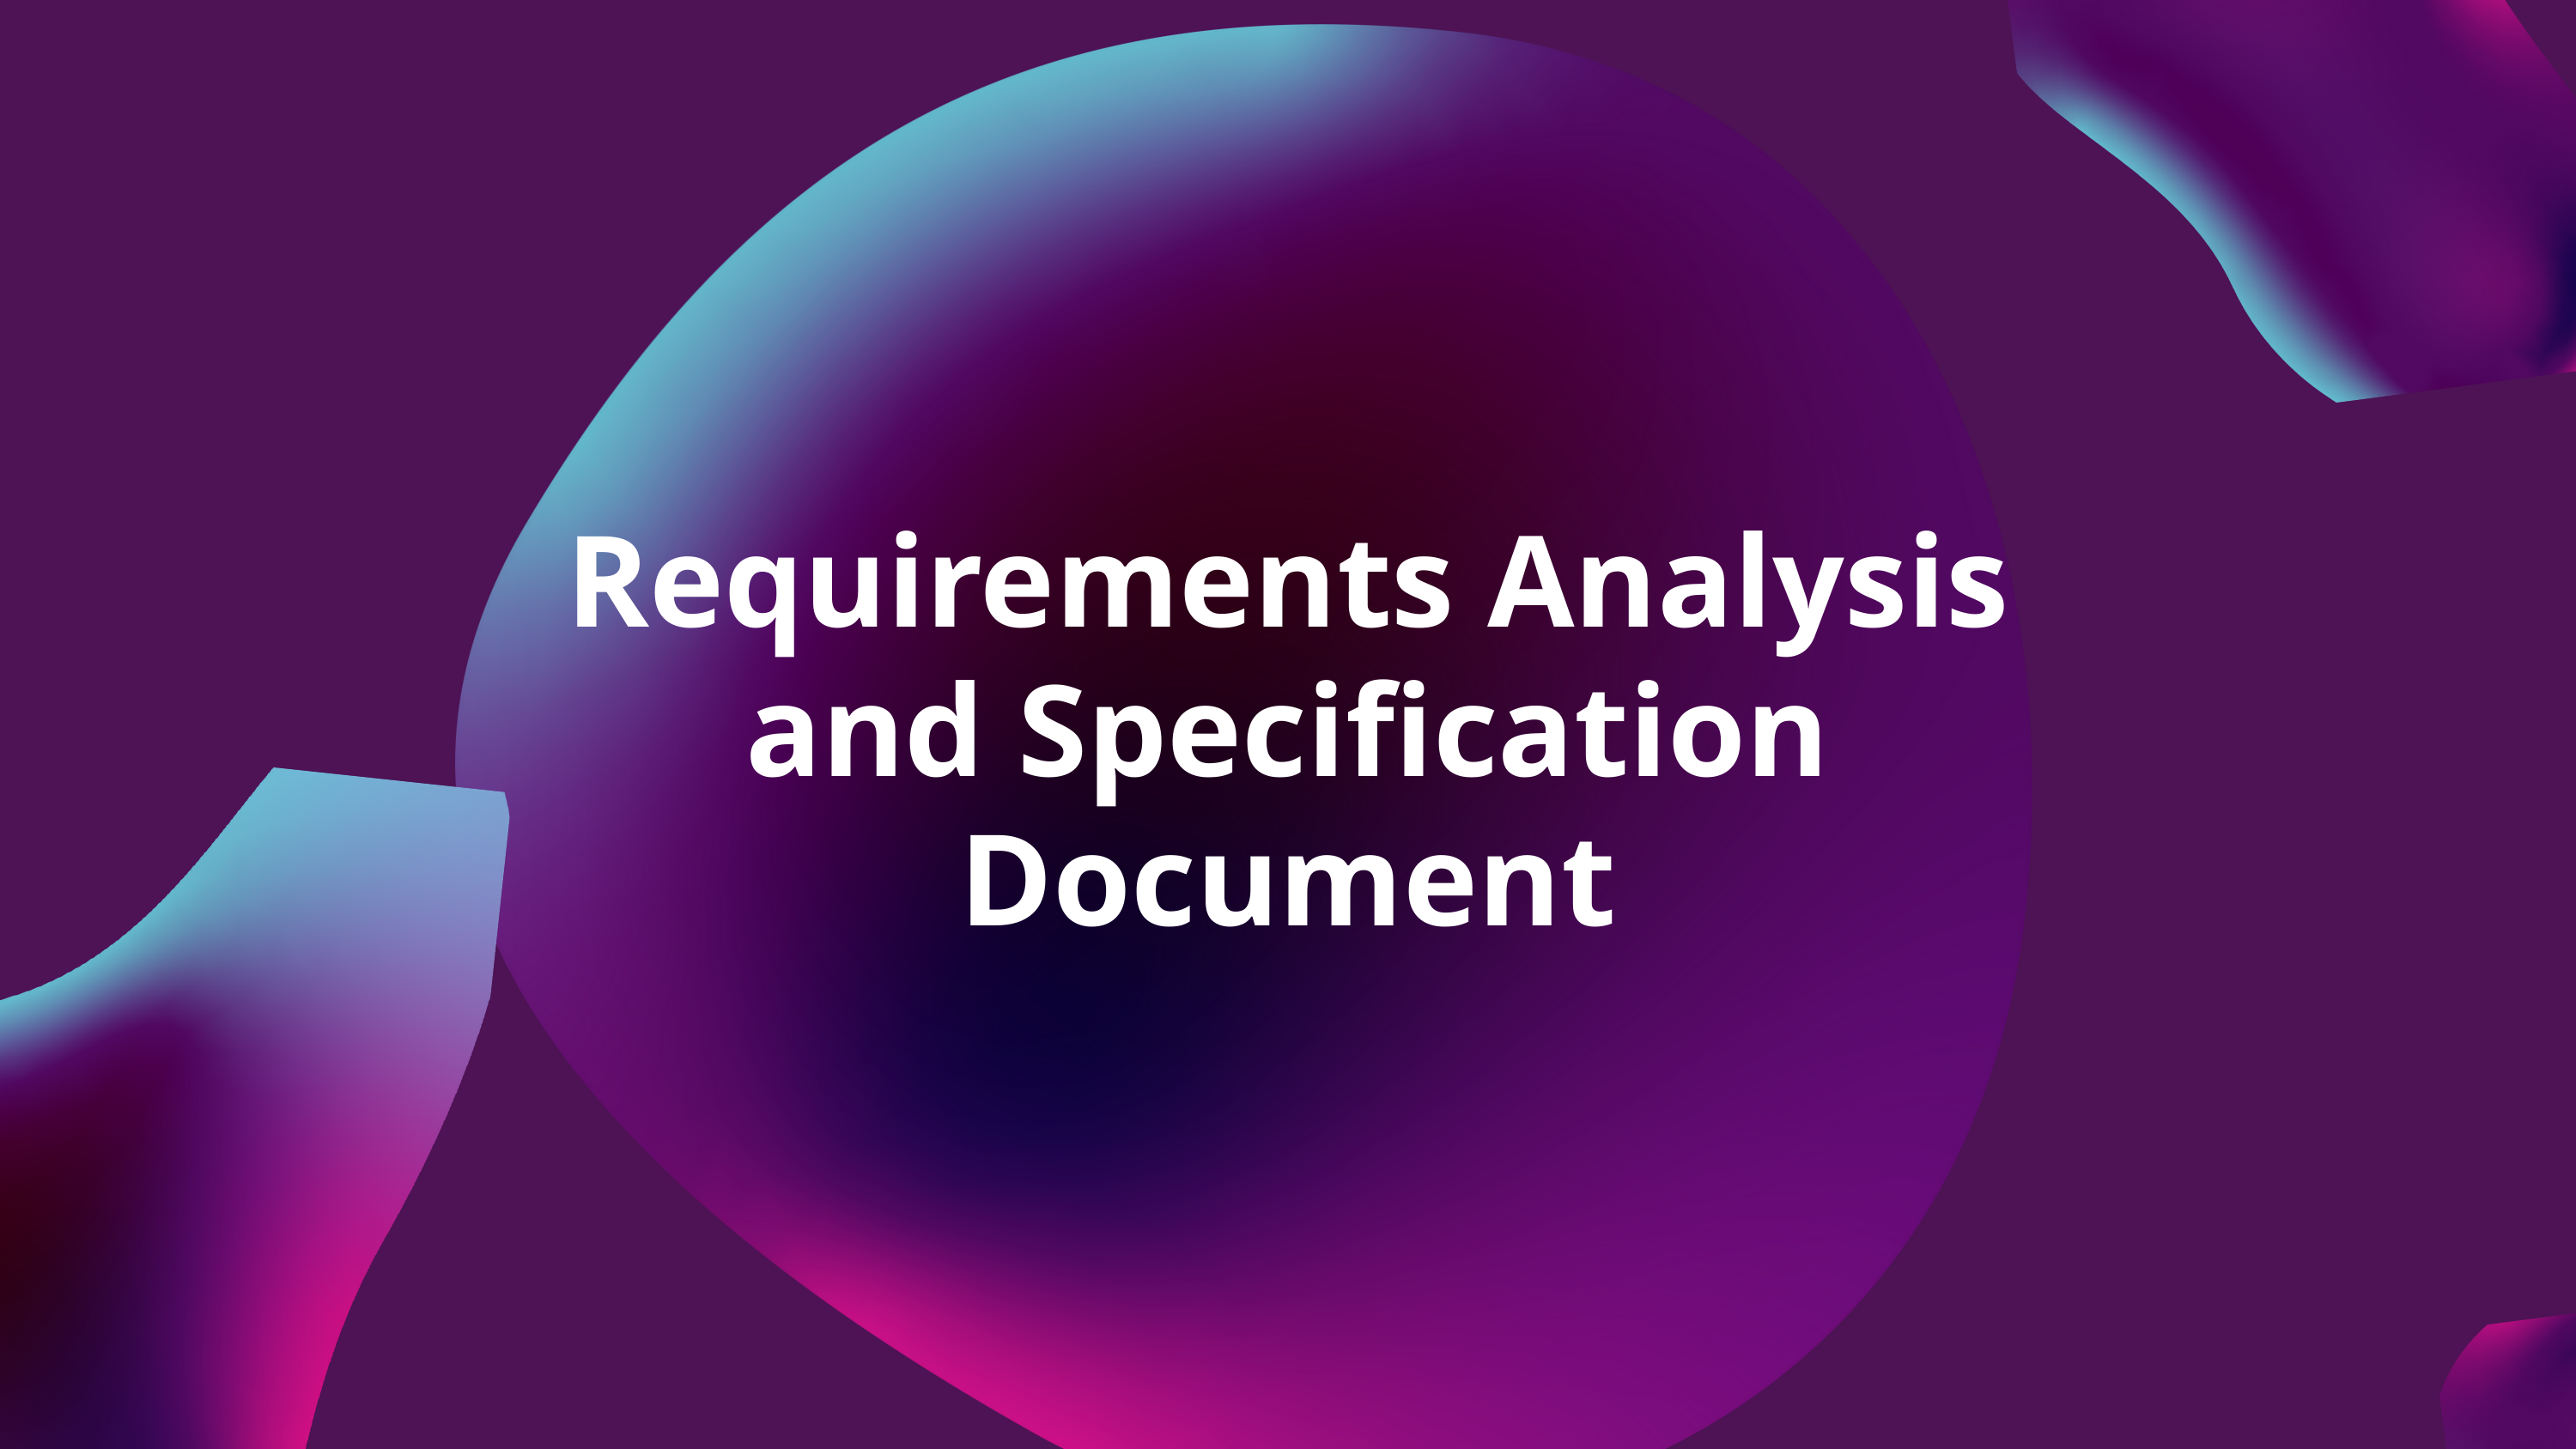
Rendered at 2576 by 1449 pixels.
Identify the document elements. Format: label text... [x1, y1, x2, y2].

text_box Requirements Analysis and Specification Document [544, 502, 2032, 951]
text_box [2431, 1313, 2576, 1449]
text_box [455, 24, 2032, 1449]
text_box [2007, 0, 2576, 439]
text_box [0, 737, 513, 1449]
